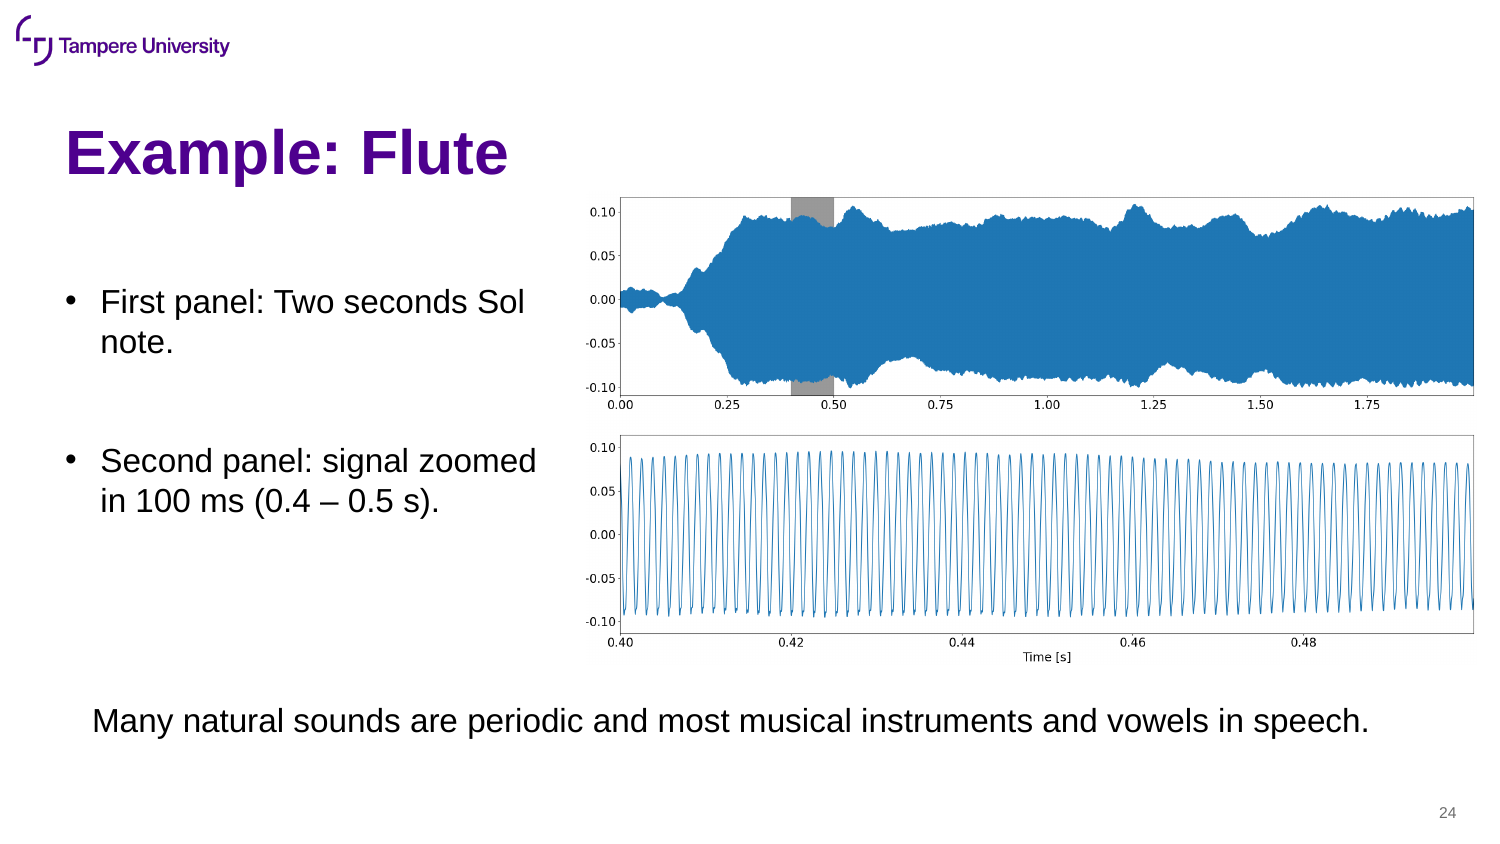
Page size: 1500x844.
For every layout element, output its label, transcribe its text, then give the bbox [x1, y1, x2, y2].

picture [15, 14, 230, 66]
picture [586, 191, 1477, 665]
text_box Many natural sounds are periodic and most musical instruments and vowels in speech. [77, 691, 1387, 773]
text_box First panel: Two seconds Sol note. Second panel: signal zoomed in 100 ms (0.4 – 0.5 s). [50, 272, 556, 567]
slide_number 24 [1439, 798, 1486, 830]
title Example: Flute [50, 113, 1345, 193]
